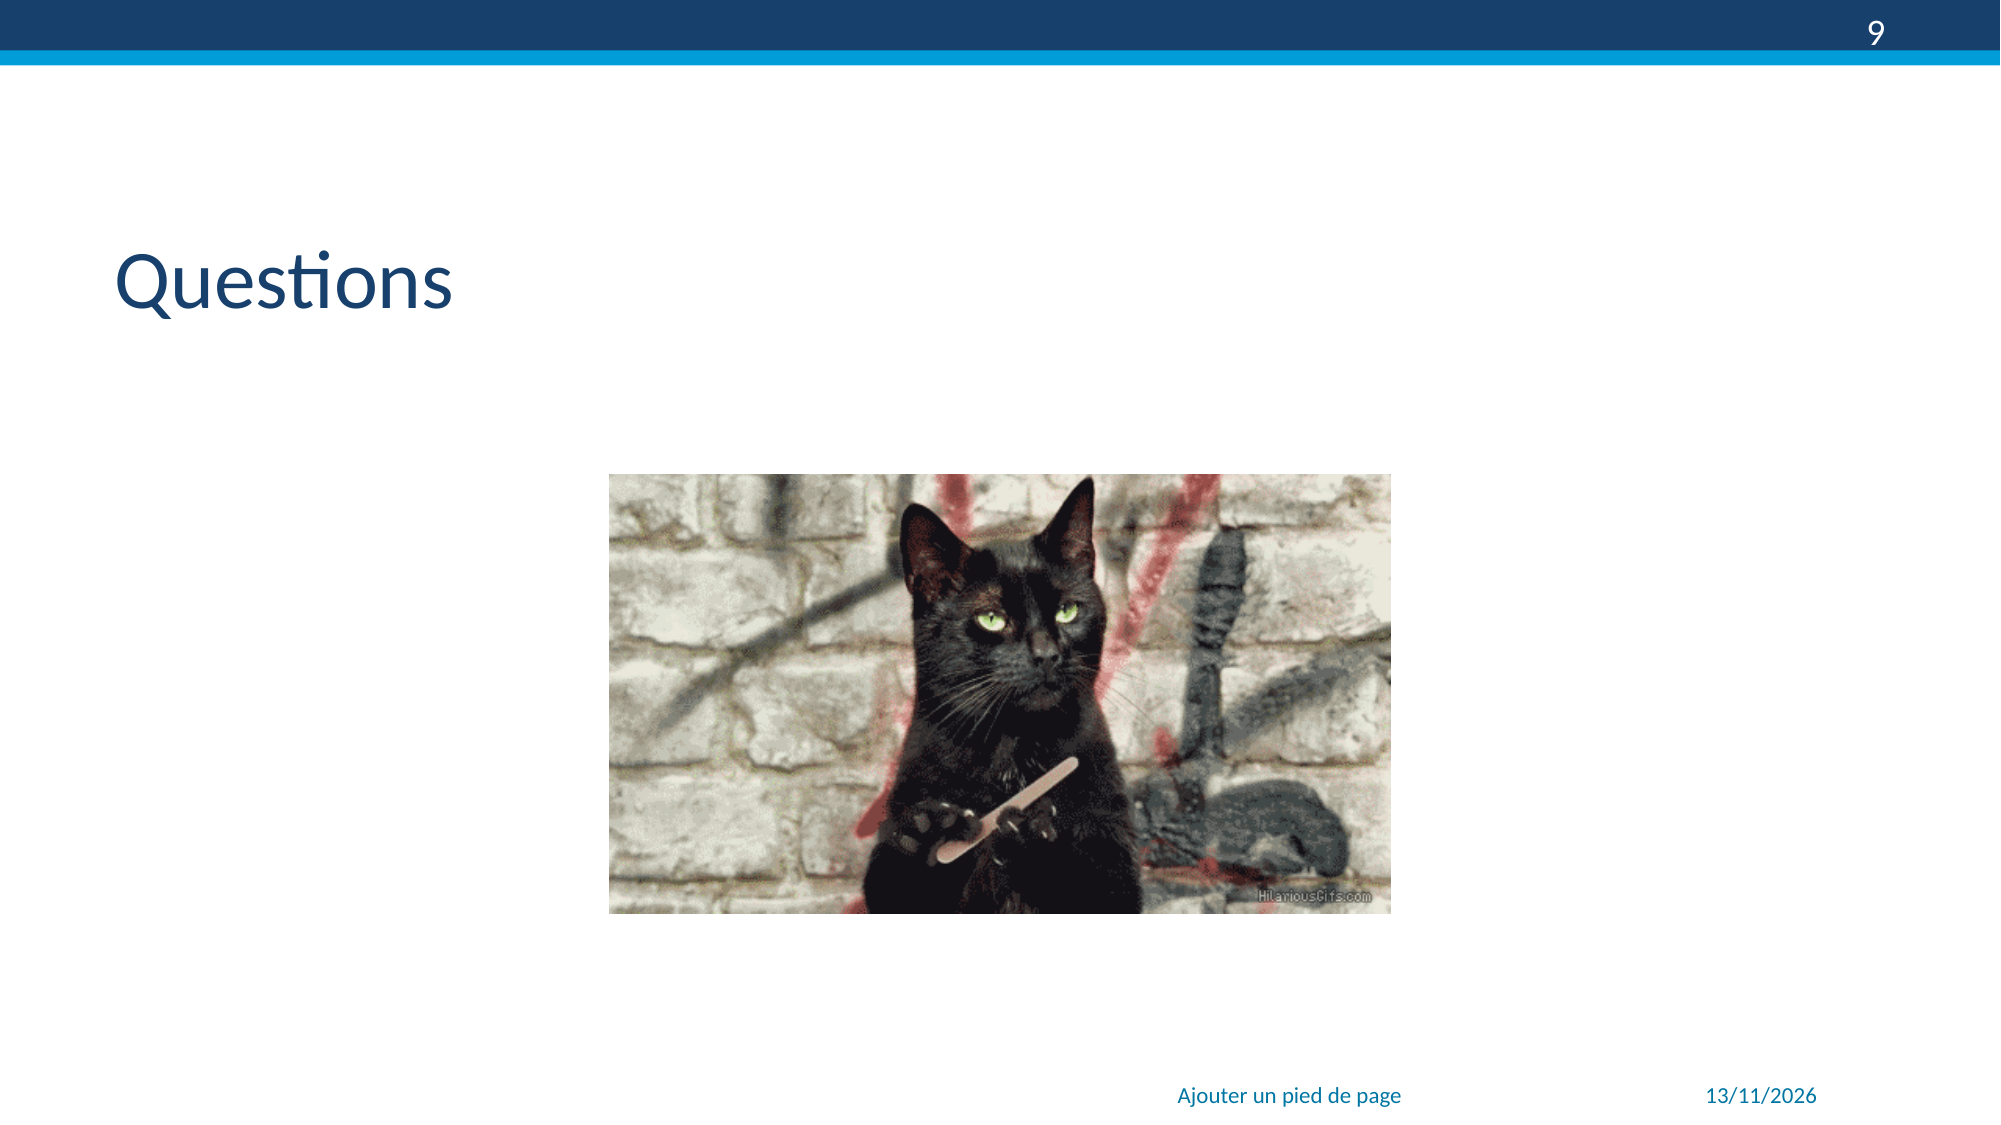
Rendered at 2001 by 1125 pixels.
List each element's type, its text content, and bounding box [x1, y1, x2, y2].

title Questions [99, 187, 1900, 363]
slide_number 9 [1733, 0, 1900, 60]
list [609, 474, 1391, 914]
footer Ajouter un pied de page [1162, 1072, 1690, 1115]
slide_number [1690, 1072, 1900, 1115]
